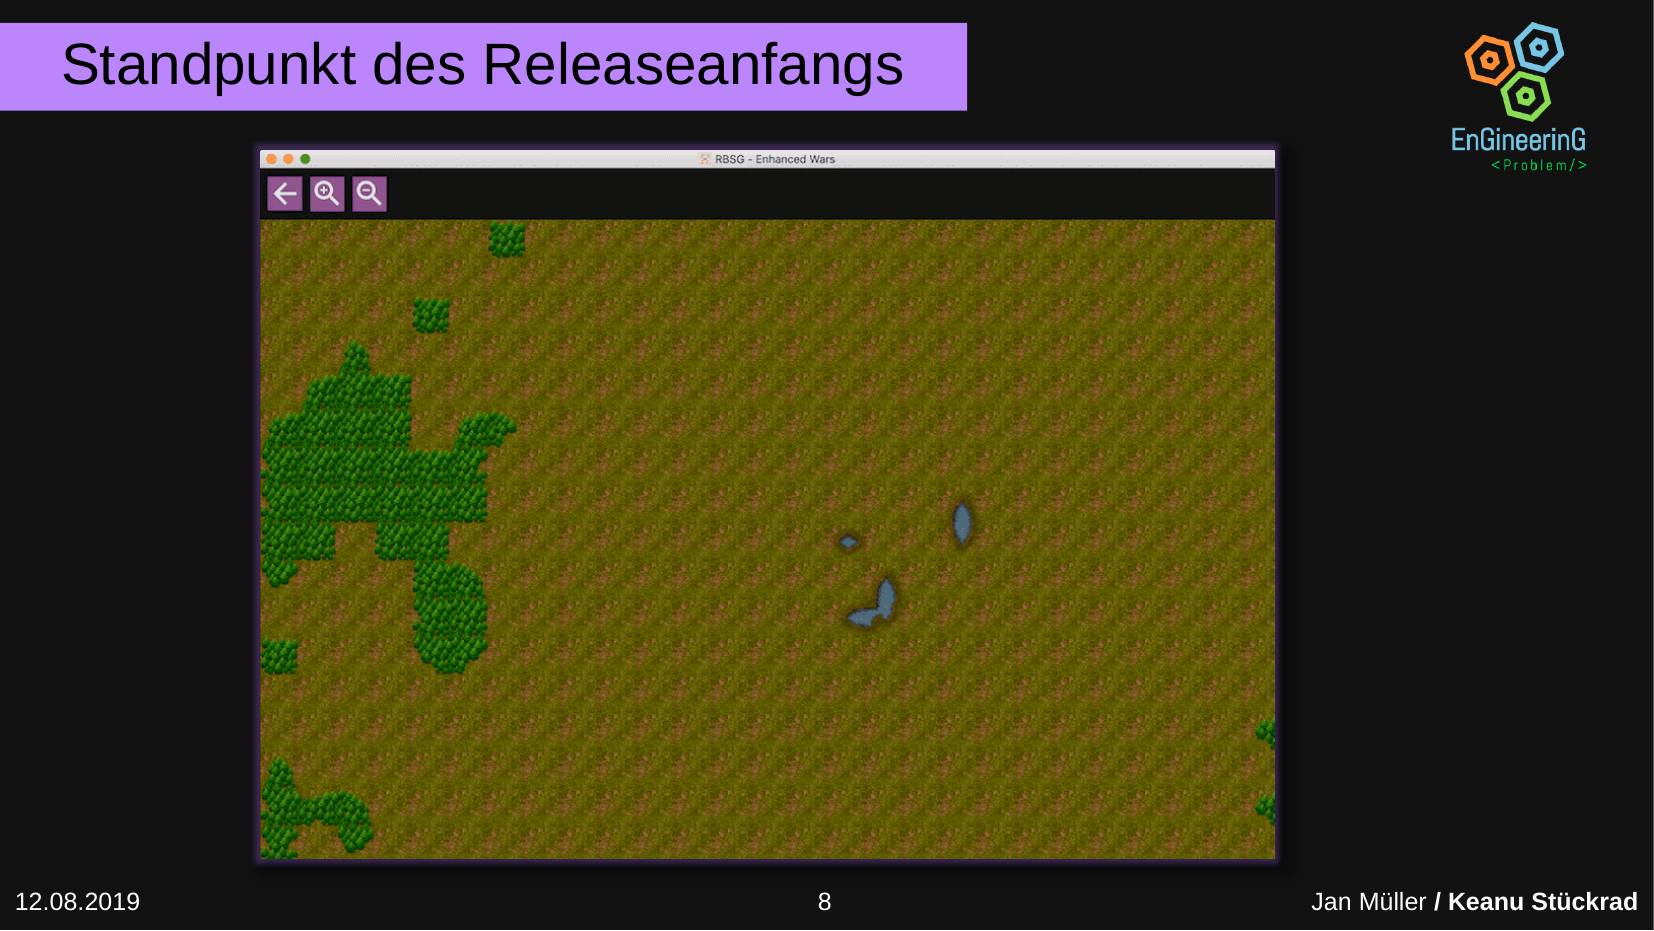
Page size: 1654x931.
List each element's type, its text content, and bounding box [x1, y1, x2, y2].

picture [260, 150, 1275, 860]
picture [1382, 21, 1654, 178]
text_box Standpunkt des Releaseanfangs [0, 22, 968, 111]
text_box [0, 877, 1654, 931]
